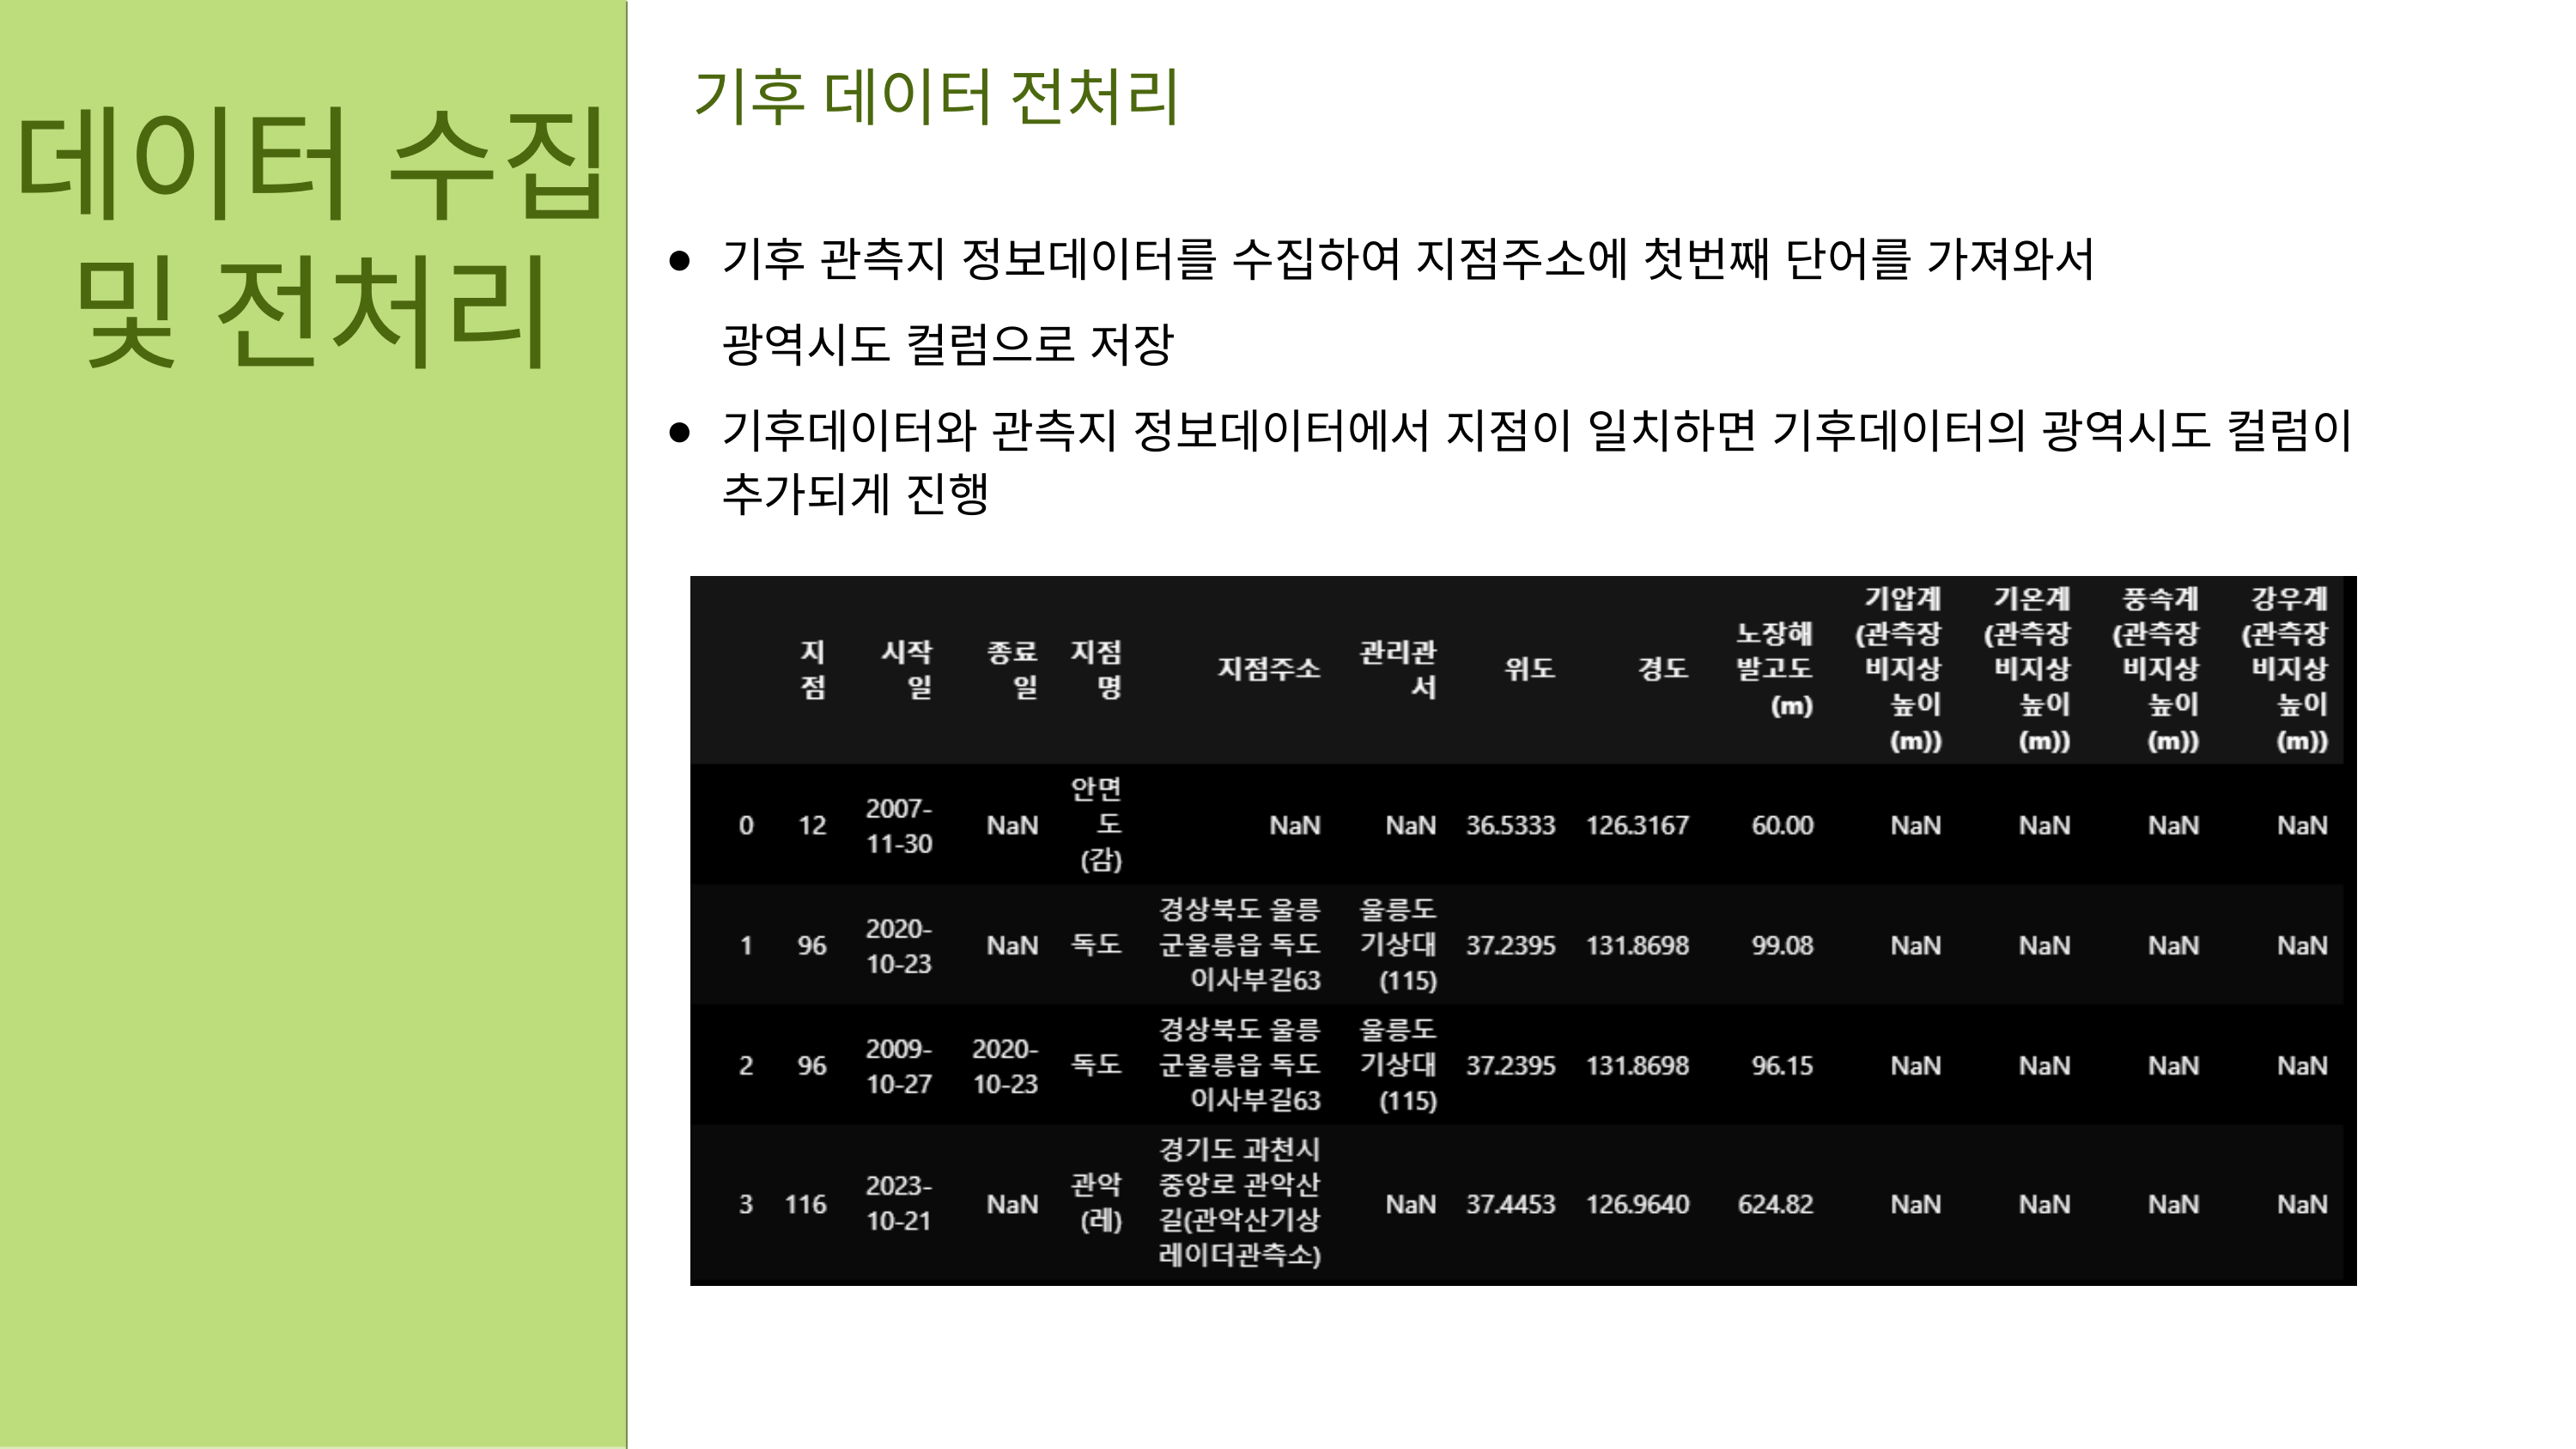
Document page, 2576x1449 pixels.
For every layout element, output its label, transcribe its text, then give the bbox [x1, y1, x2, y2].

text_box 기후 데이터 전처리 [679, 47, 1376, 192]
picture [0, 0, 2357, 1449]
text_box 기후 관측지 정보데이터를 수집하여 지점주소에 첫번째 단어를 가져와서 광역시도 컬럼으로 저장 기후데이터와 관측지 정보데이터에서 지점이 일치하면 기후데이터의 광역시도 컬럼이 추가되게 진행 [644, 209, 2469, 1377]
